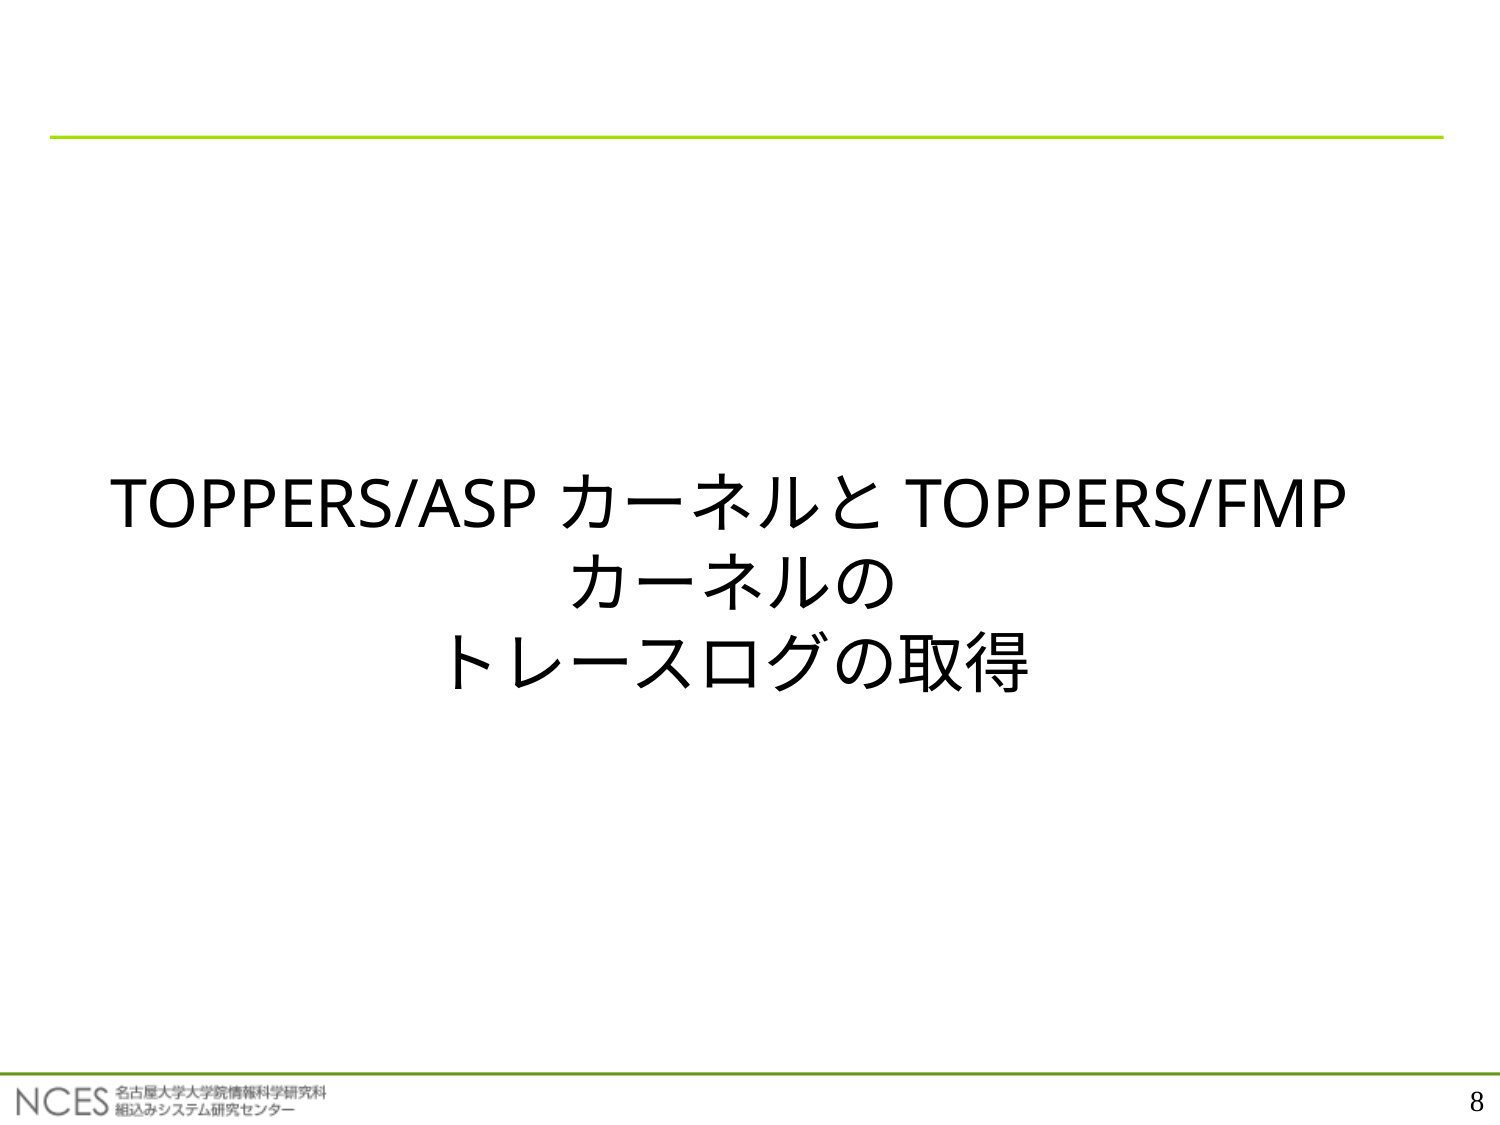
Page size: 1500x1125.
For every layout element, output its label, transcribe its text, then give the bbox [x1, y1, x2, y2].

picture [0, 1071, 1500, 1125]
slide_number 8 [1186, 1074, 1500, 1125]
title TOPPERS/ASPカーネルとTOPPERS/FMPカーネルの トレースログの取得 [95, 487, 1371, 675]
